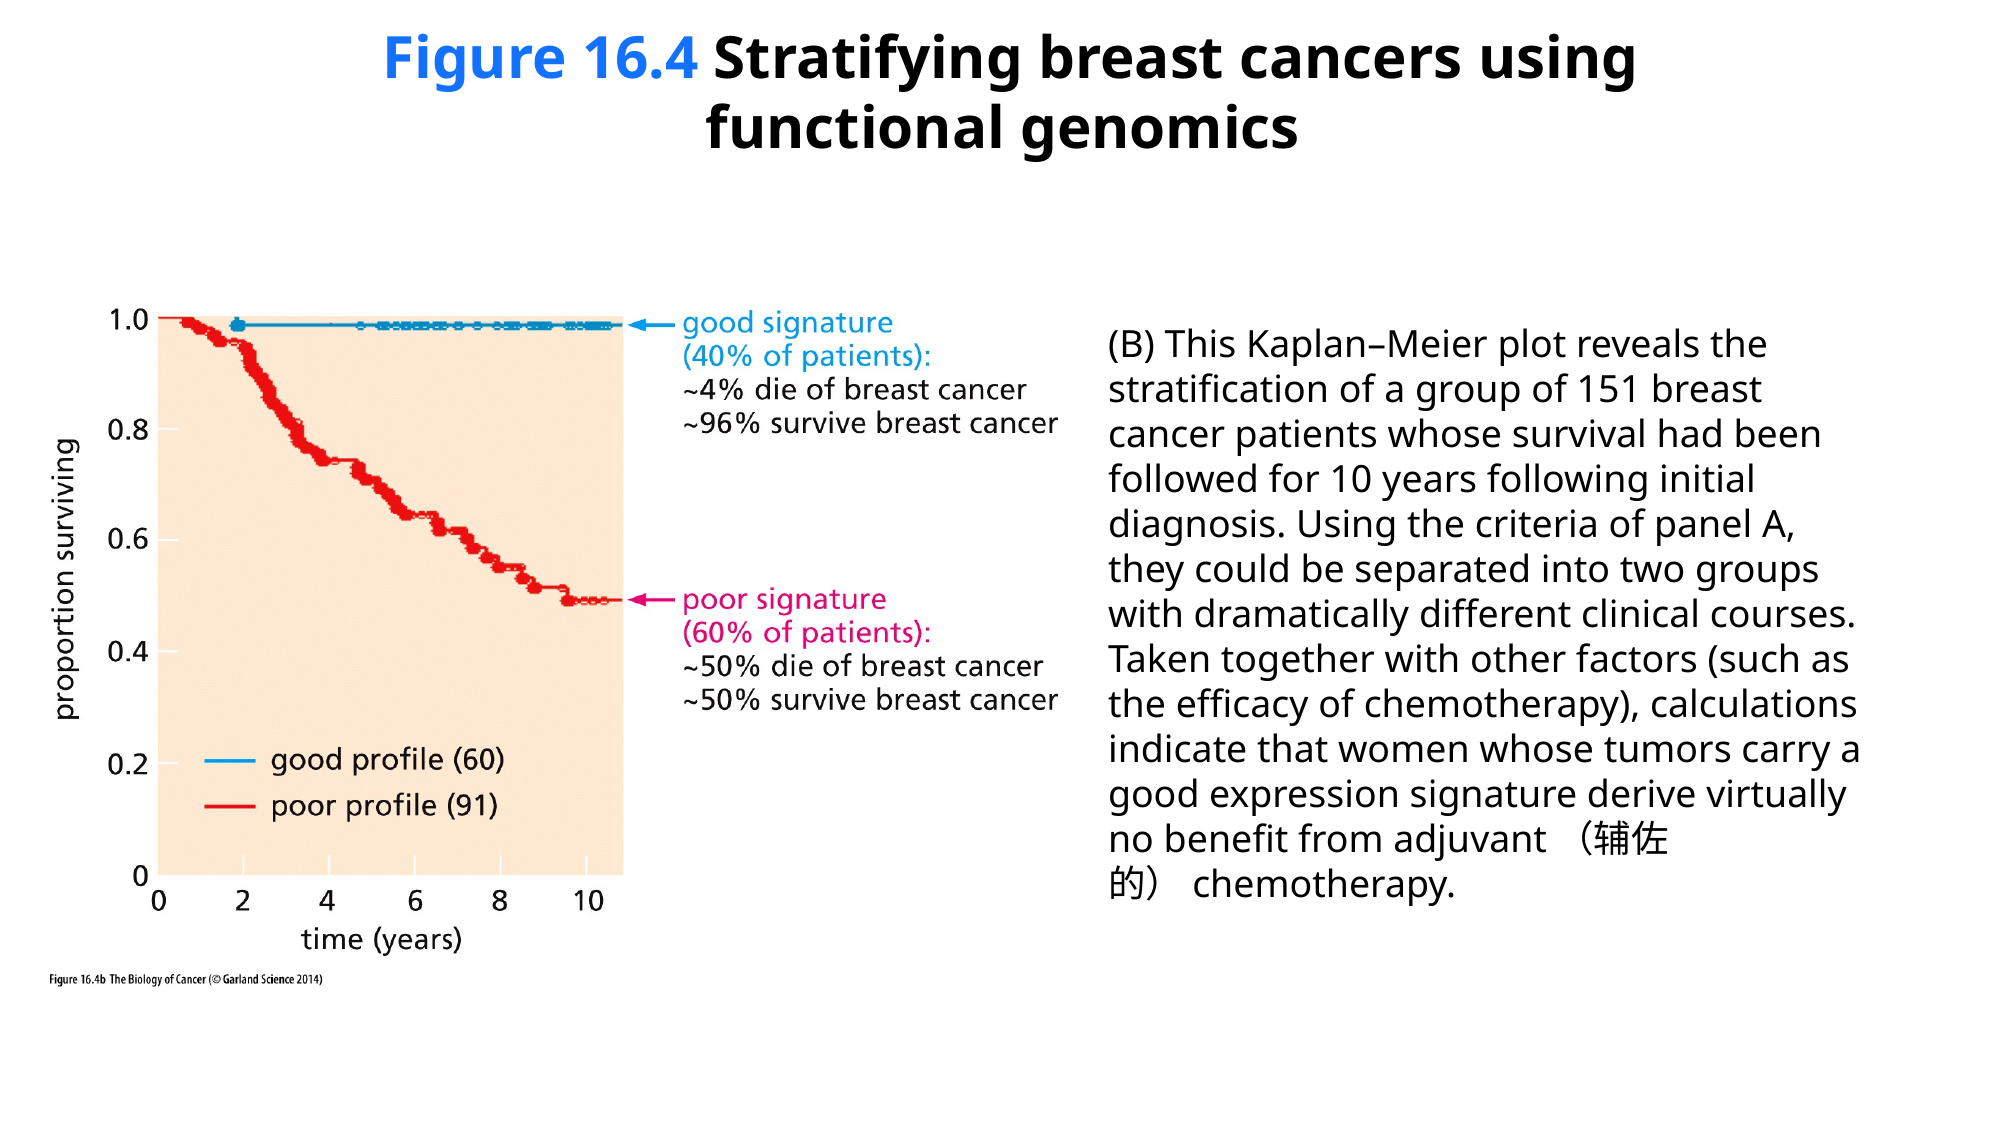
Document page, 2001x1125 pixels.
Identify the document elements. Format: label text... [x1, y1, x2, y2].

text_box Figure 16.4 Stratifying breast cancers using functional genomics [332, 12, 1688, 168]
picture [43, 300, 1065, 990]
text_box (B) This Kaplan–Meier plot reveals the stratification of a group of 151 breast cancer patients whose survival had been followed for 10 years following initial diagnosis. Using the criteria of panel A, they could be separated into two groups with dramatically different clinical courses. Taken together with other factors (such as the efficacy of chemotherapy), calculations indicate that women whose tumors carry a good expression signature derive virtually no benefit from adjuvant（辅佐的）chemotherapy. [1093, 312, 1892, 913]
